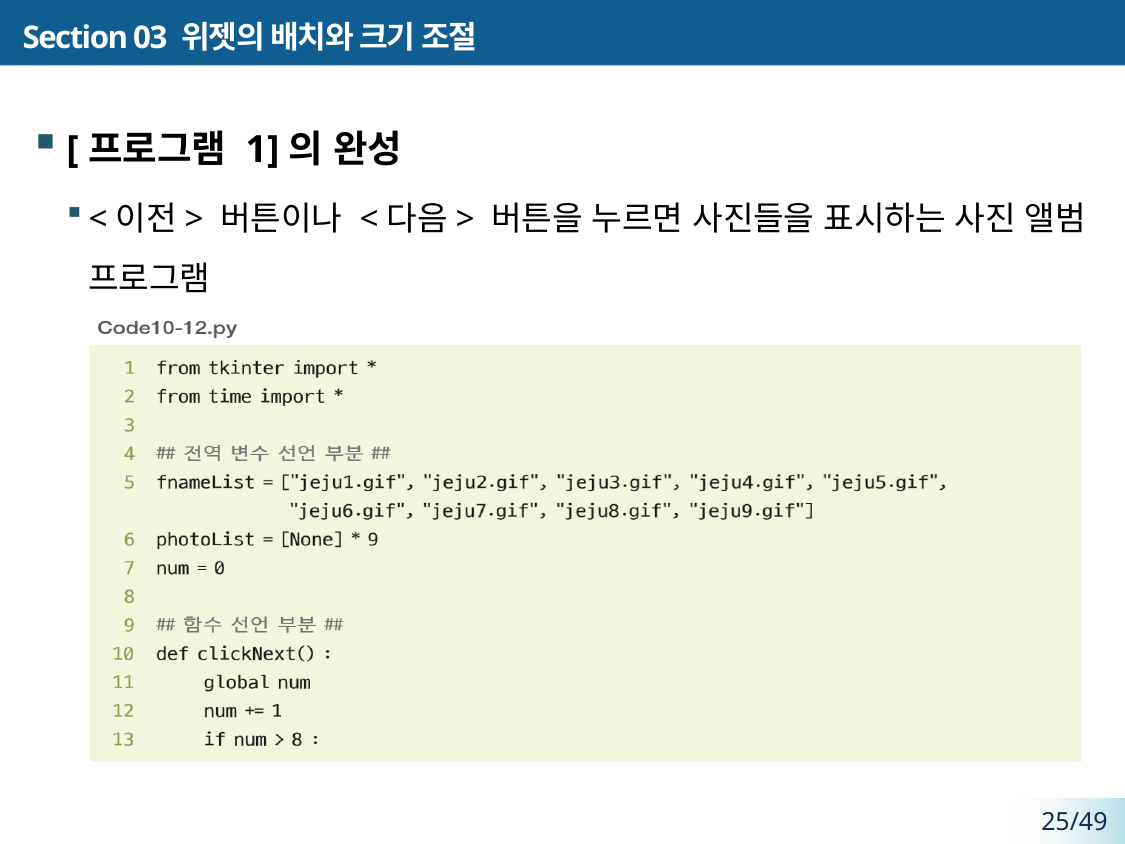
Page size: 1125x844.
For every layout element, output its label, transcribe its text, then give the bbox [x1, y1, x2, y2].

list [프로그램 1]의 완성 <이전> 버튼이나 <다음> 버튼을 누르면 사진들을 표시하는 사진 앨범 프로그램 [7, 95, 1111, 793]
picture [89, 318, 1082, 762]
title Section 03 위젯의 배치와 크기 조절 [7, 6, 966, 65]
